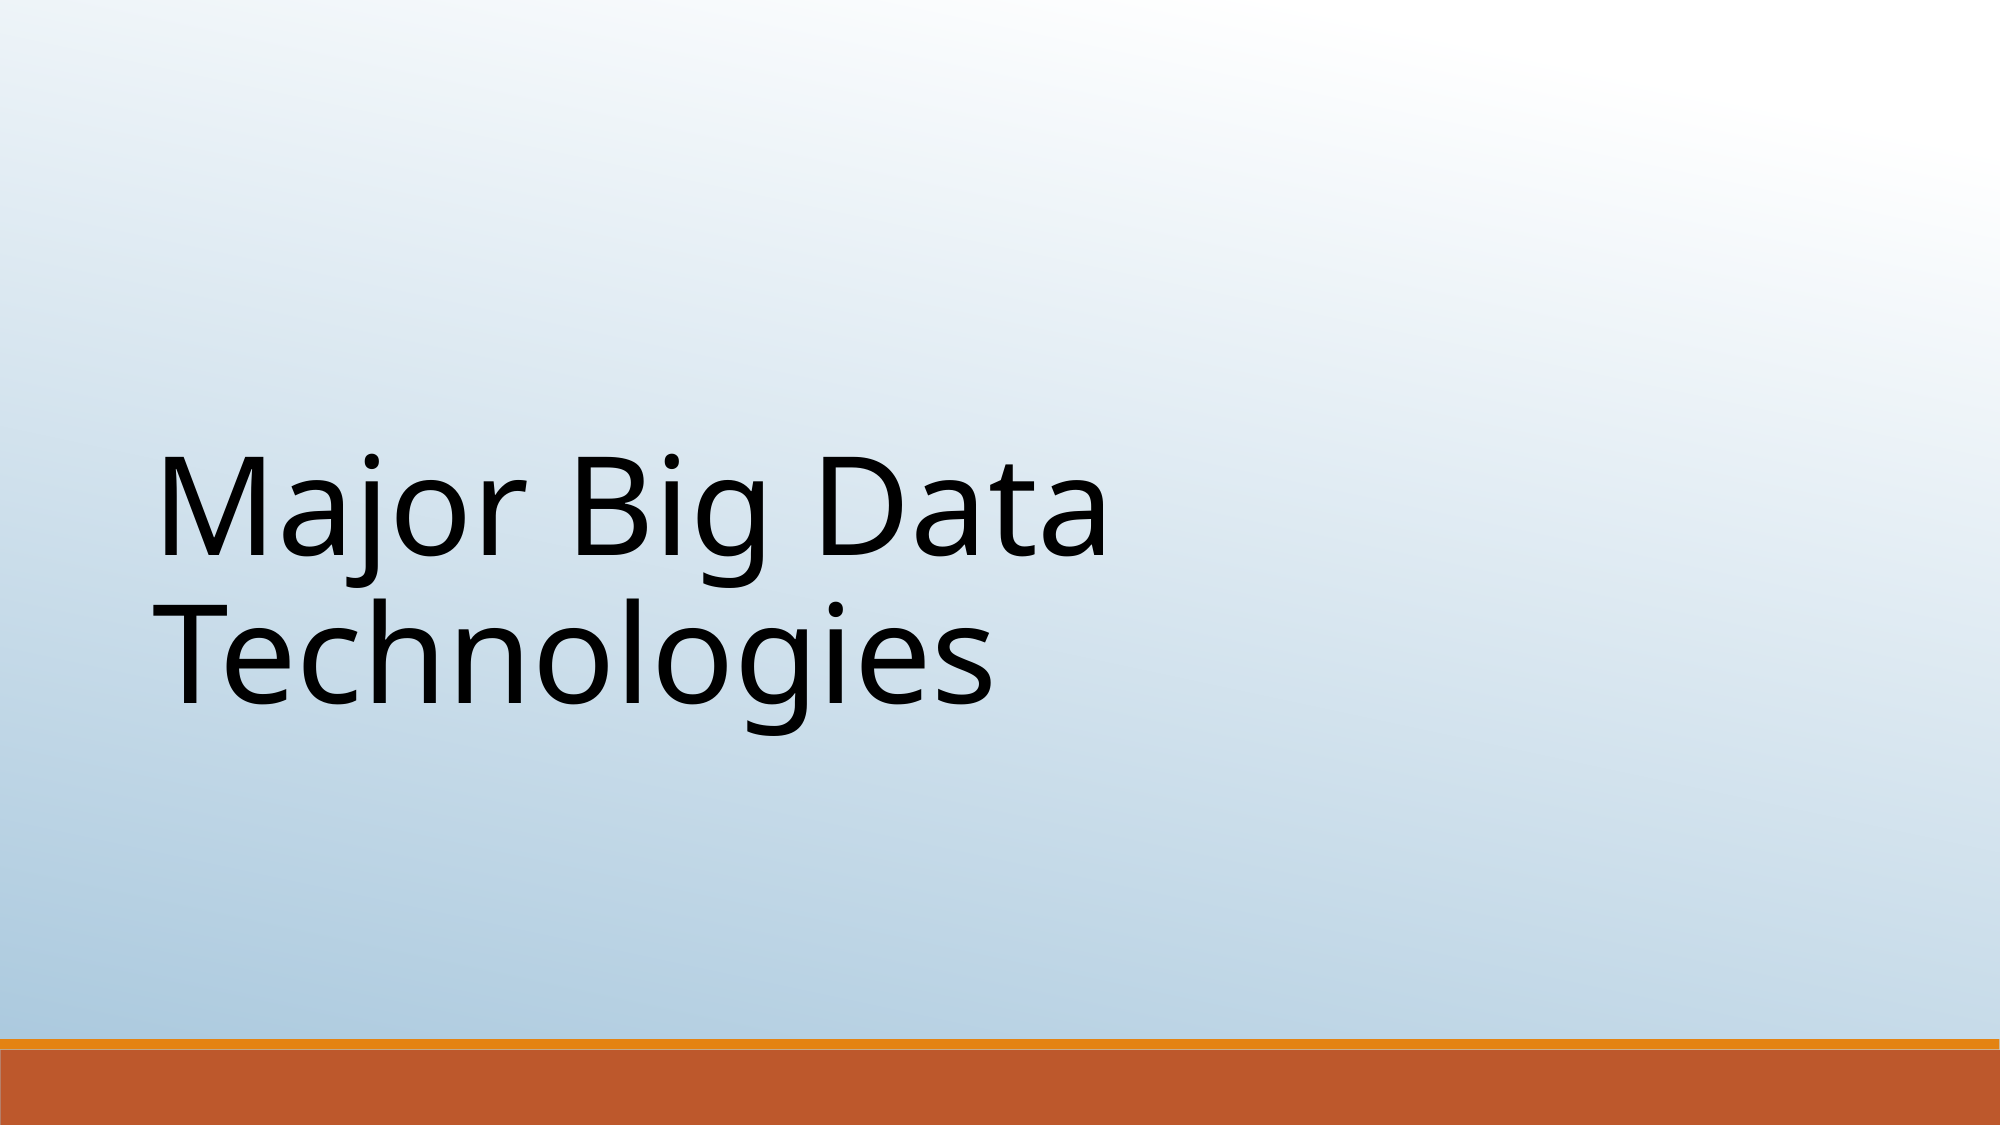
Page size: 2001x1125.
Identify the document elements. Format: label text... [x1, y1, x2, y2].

text_box Major Big Data Technologies [137, 73, 1862, 742]
